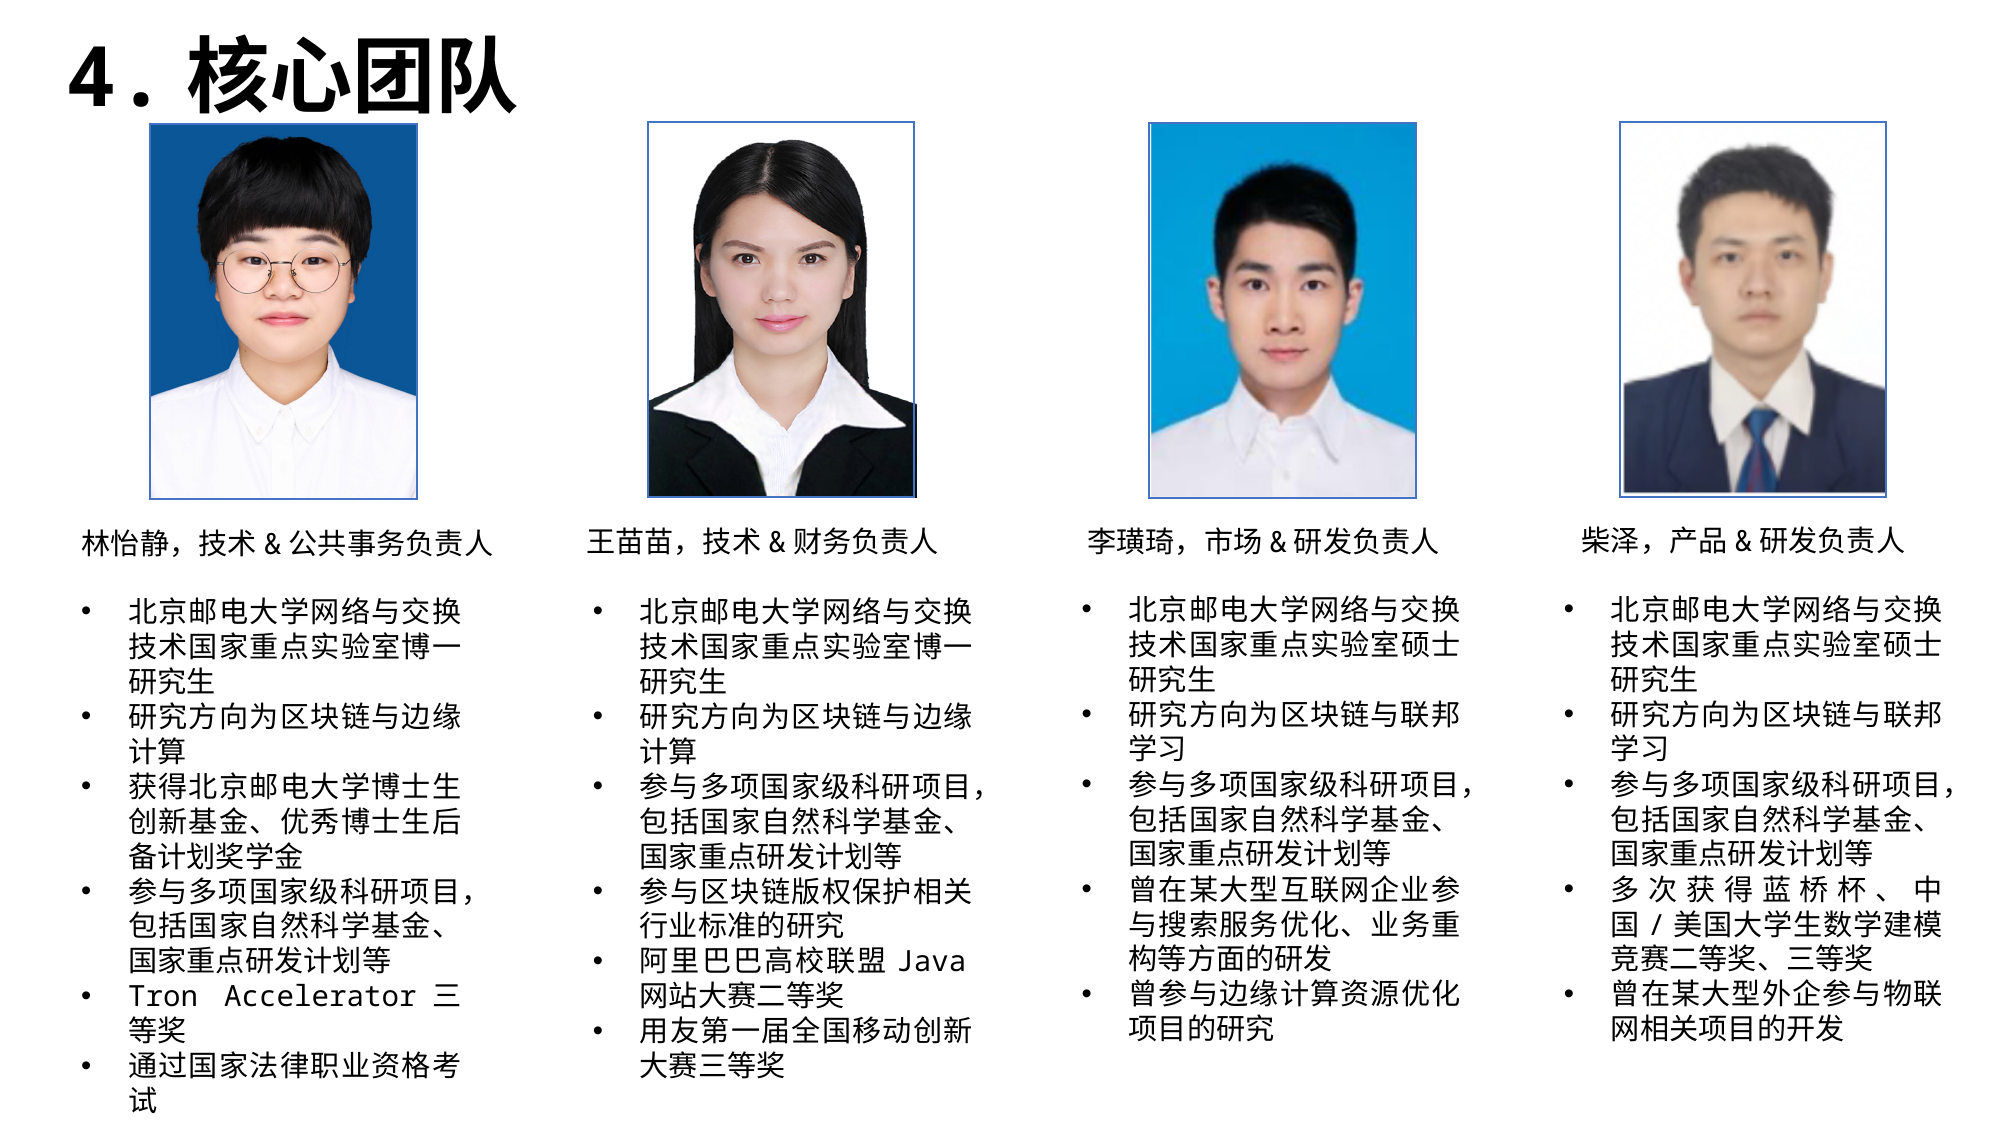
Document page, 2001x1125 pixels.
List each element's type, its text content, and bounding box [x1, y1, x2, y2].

text_box 柴泽，产品&研发负责人 [1566, 515, 1921, 565]
picture [649, 124, 917, 498]
text_box 林怡静，技术&公共事务负责人 [66, 517, 509, 568]
text_box 北京邮电大学网络与交换技术国家重点实验室硕士研究生 研究方向为区块链与联邦学习 参与多项国家级科研项目，包括国家自然科学基金、国家重点研发计划等 曾在某大型互联网企业参与搜索服务优化、业务重构等方面的研发 曾参与边缘计算资源优化项目的研究 [1066, 583, 1476, 1053]
text_box [1619, 121, 1887, 498]
picture [150, 124, 417, 498]
text_box 4.核心团队 [55, 38, 1475, 120]
picture [1620, 124, 1887, 498]
text_box [647, 121, 915, 498]
text_box 北京邮电大学网络与交换技术国家重点实验室博一研究生 研究方向为区块链与边缘计算 参与多项国家级科研项目，包括国家自然科学基金、国家重点研发计划等 参与区块链版权保护相关行业标准的研究 阿里巴巴高校联盟Java网站大赛二等奖 用友第一届全国移动创新大赛三等奖 [578, 585, 988, 1090]
text_box 北京邮电大学网络与交换技术国家重点实验室硕士研究生 研究方向为区块链与联邦学习 参与多项国家级科研项目，包括国家自然科学基金、国家重点研发计划等 多次获得蓝桥杯、中国/美国大学生数学建模竞赛二等奖、三等奖 曾在某大型外企参与物联网相关项目的开发 [1549, 583, 1958, 1053]
picture [1149, 124, 1416, 498]
text_box 北京邮电大学网络与交换技术国家重点实验室博一研究生 研究方向为区块链与边缘计算 获得北京邮电大学博士生创新基金、优秀博士生后备计划奖学金 参与多项国家级科研项目，包括国家自然科学基金、国家重点研发计划等 Tron Accelerator三等奖 通过国家法律职业资格考试 [66, 585, 476, 1125]
text_box 王苗苗，技术&财务负责人 [571, 516, 955, 566]
text_box 李璜琦，市场&研发负责人 [1072, 516, 1455, 566]
